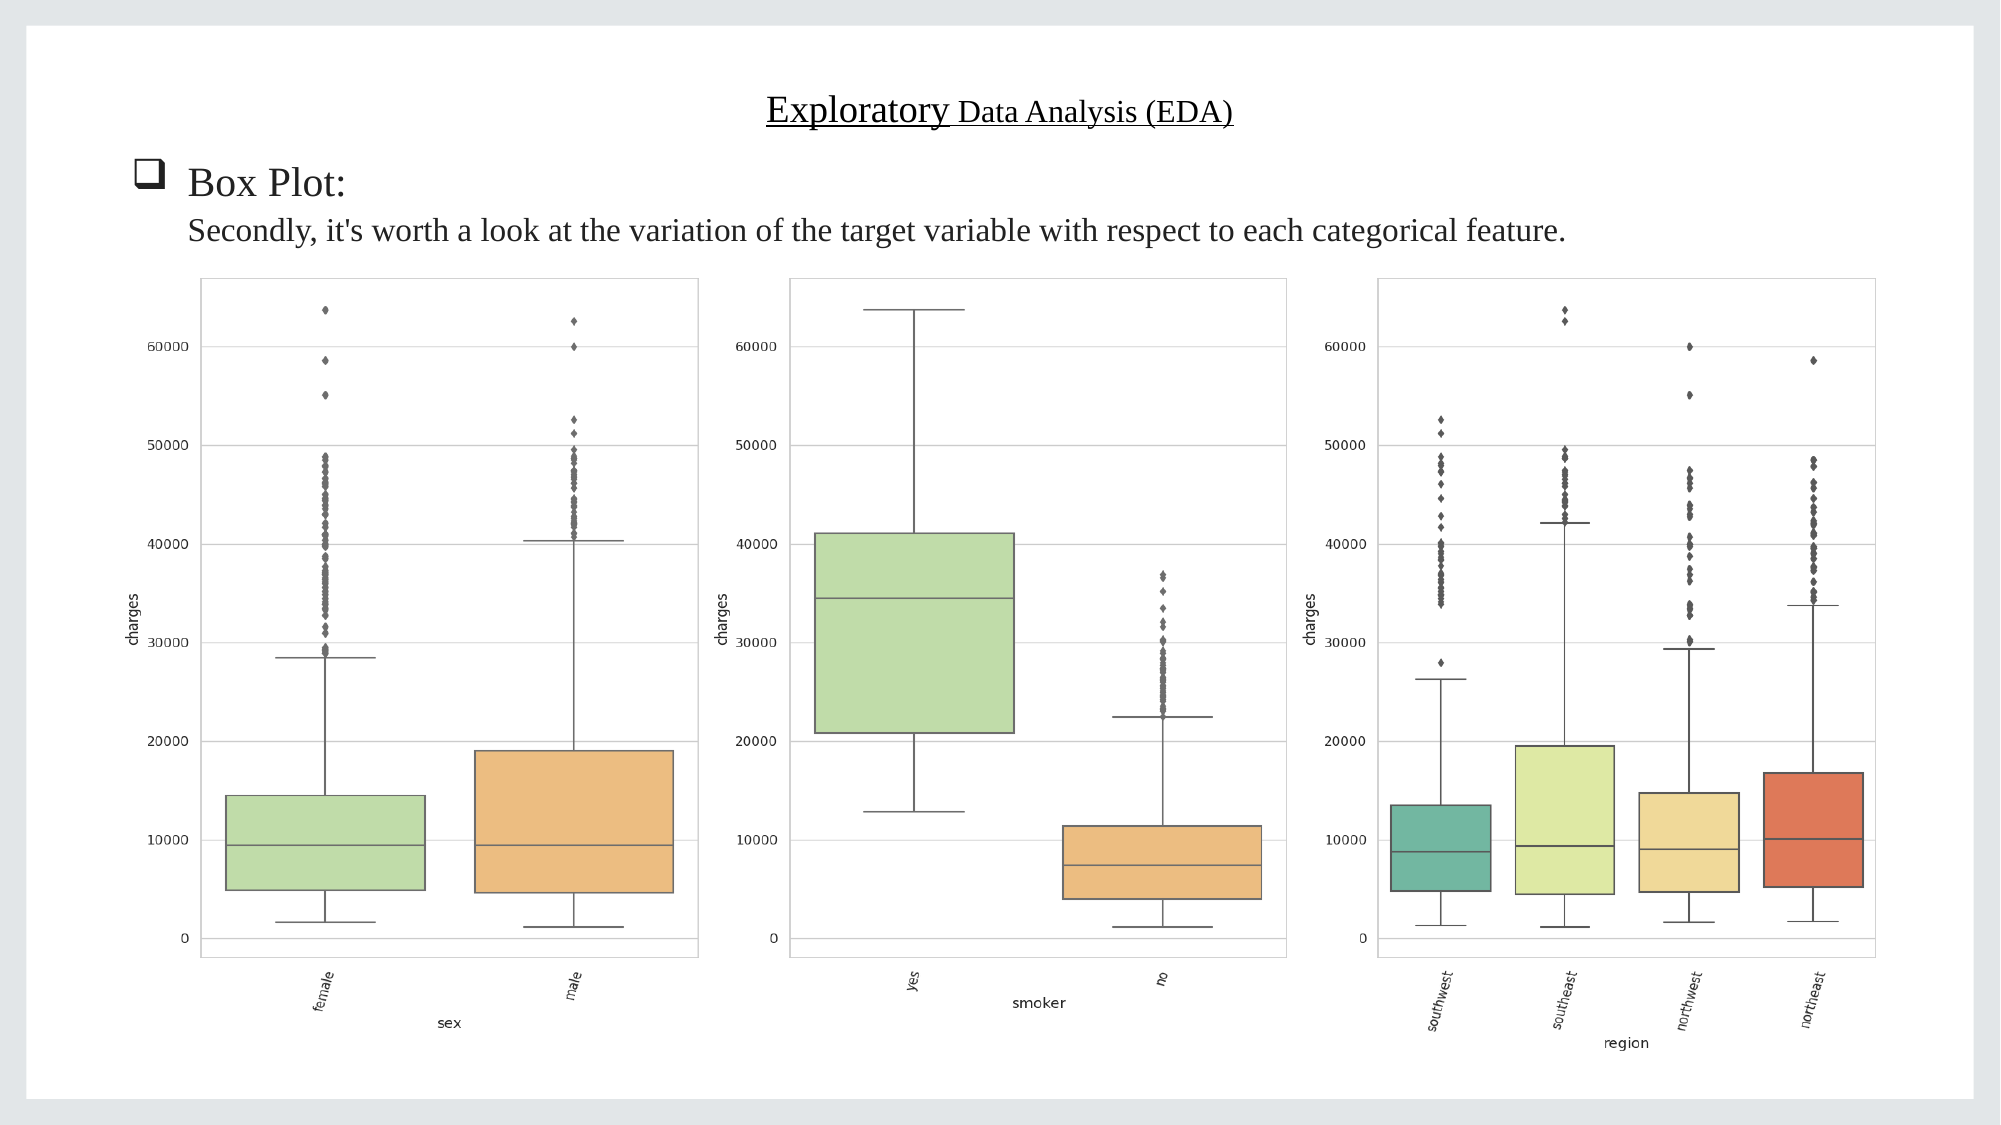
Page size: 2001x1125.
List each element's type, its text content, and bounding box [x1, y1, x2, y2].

title Exploratory Data Analysis (EDA) [168, 71, 1832, 138]
picture [116, 270, 1884, 1059]
list Box Plot: Secondly, it's worth a look at the variation of the target variable with respect to each categorical feature. [116, 141, 1779, 270]
